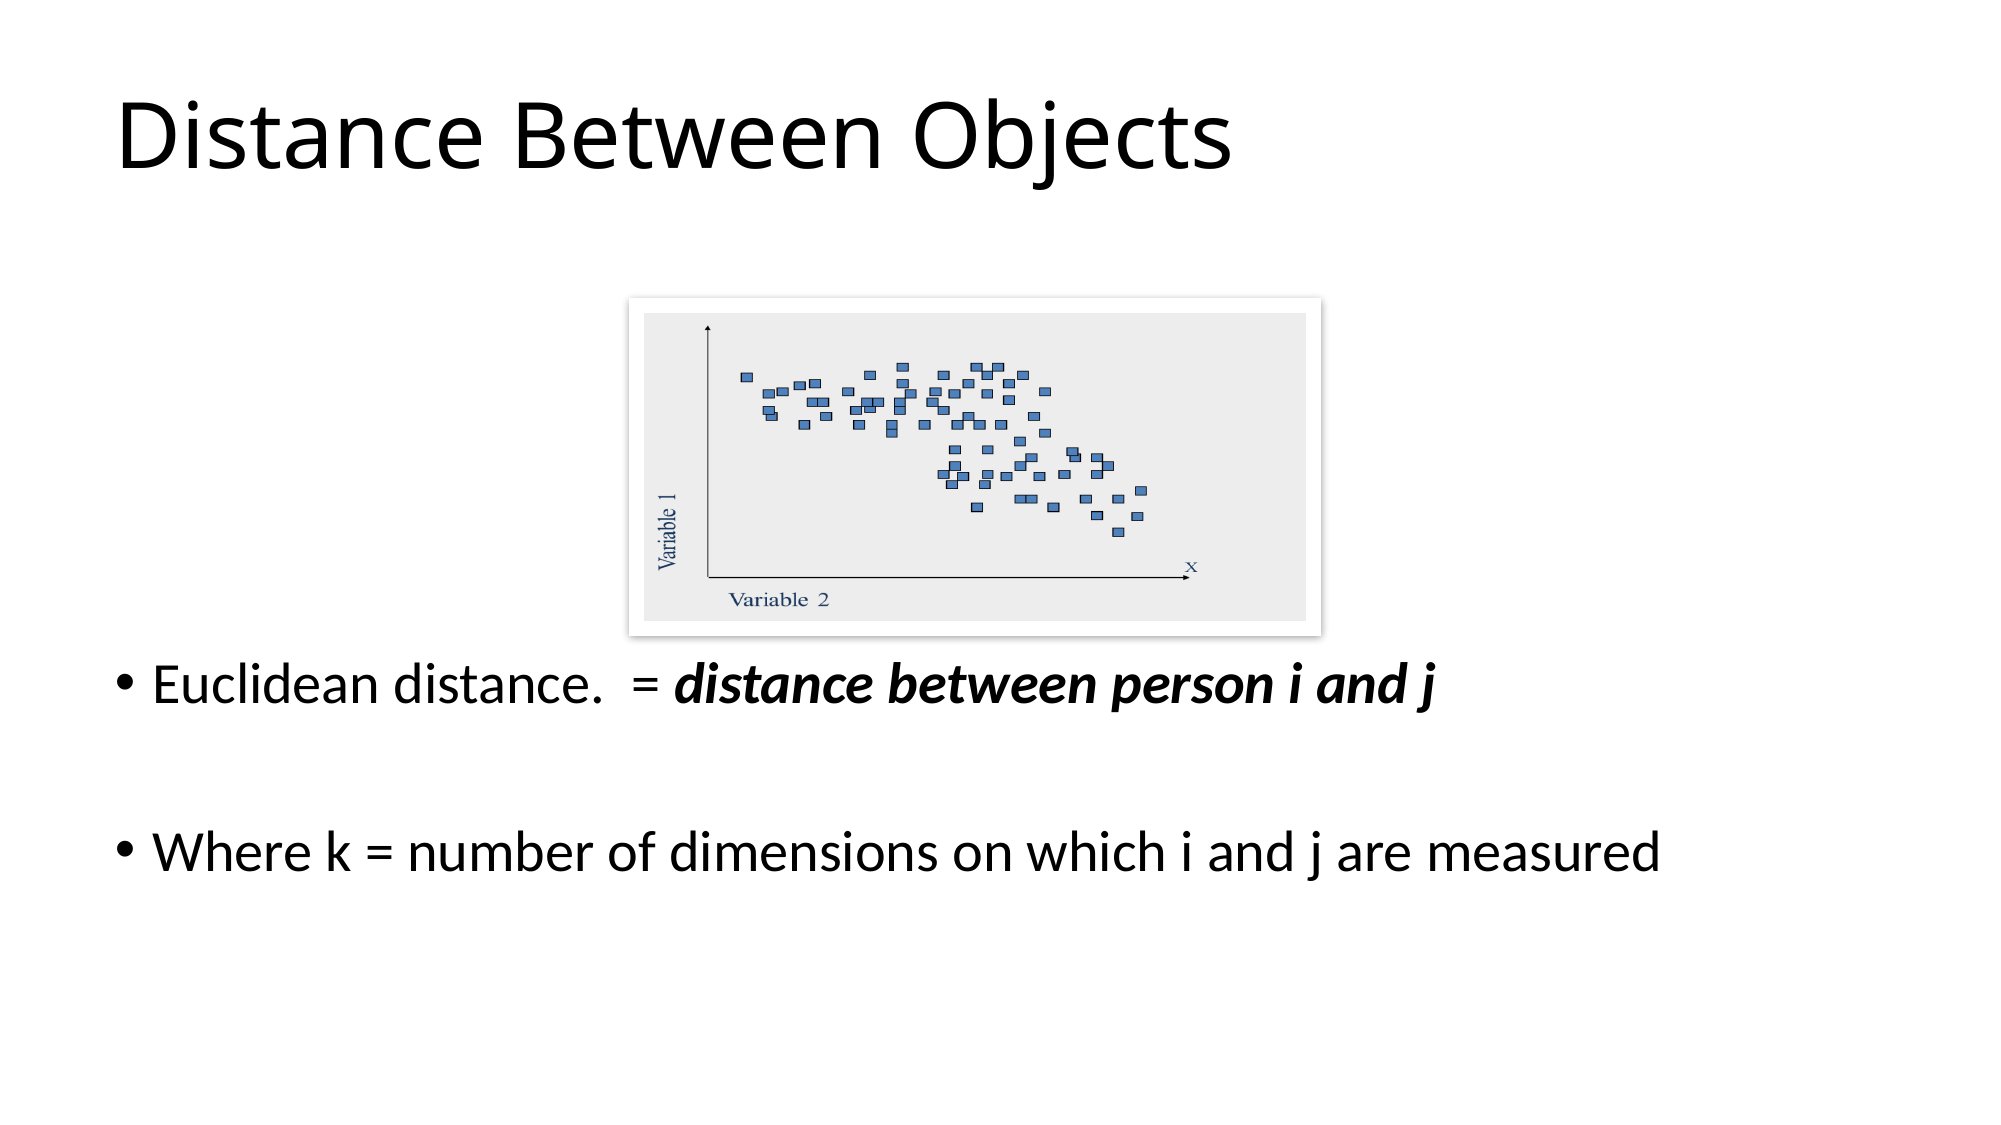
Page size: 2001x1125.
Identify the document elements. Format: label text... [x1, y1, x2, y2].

title Distance Between Objects [99, 45, 1834, 233]
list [643, 312, 1307, 622]
